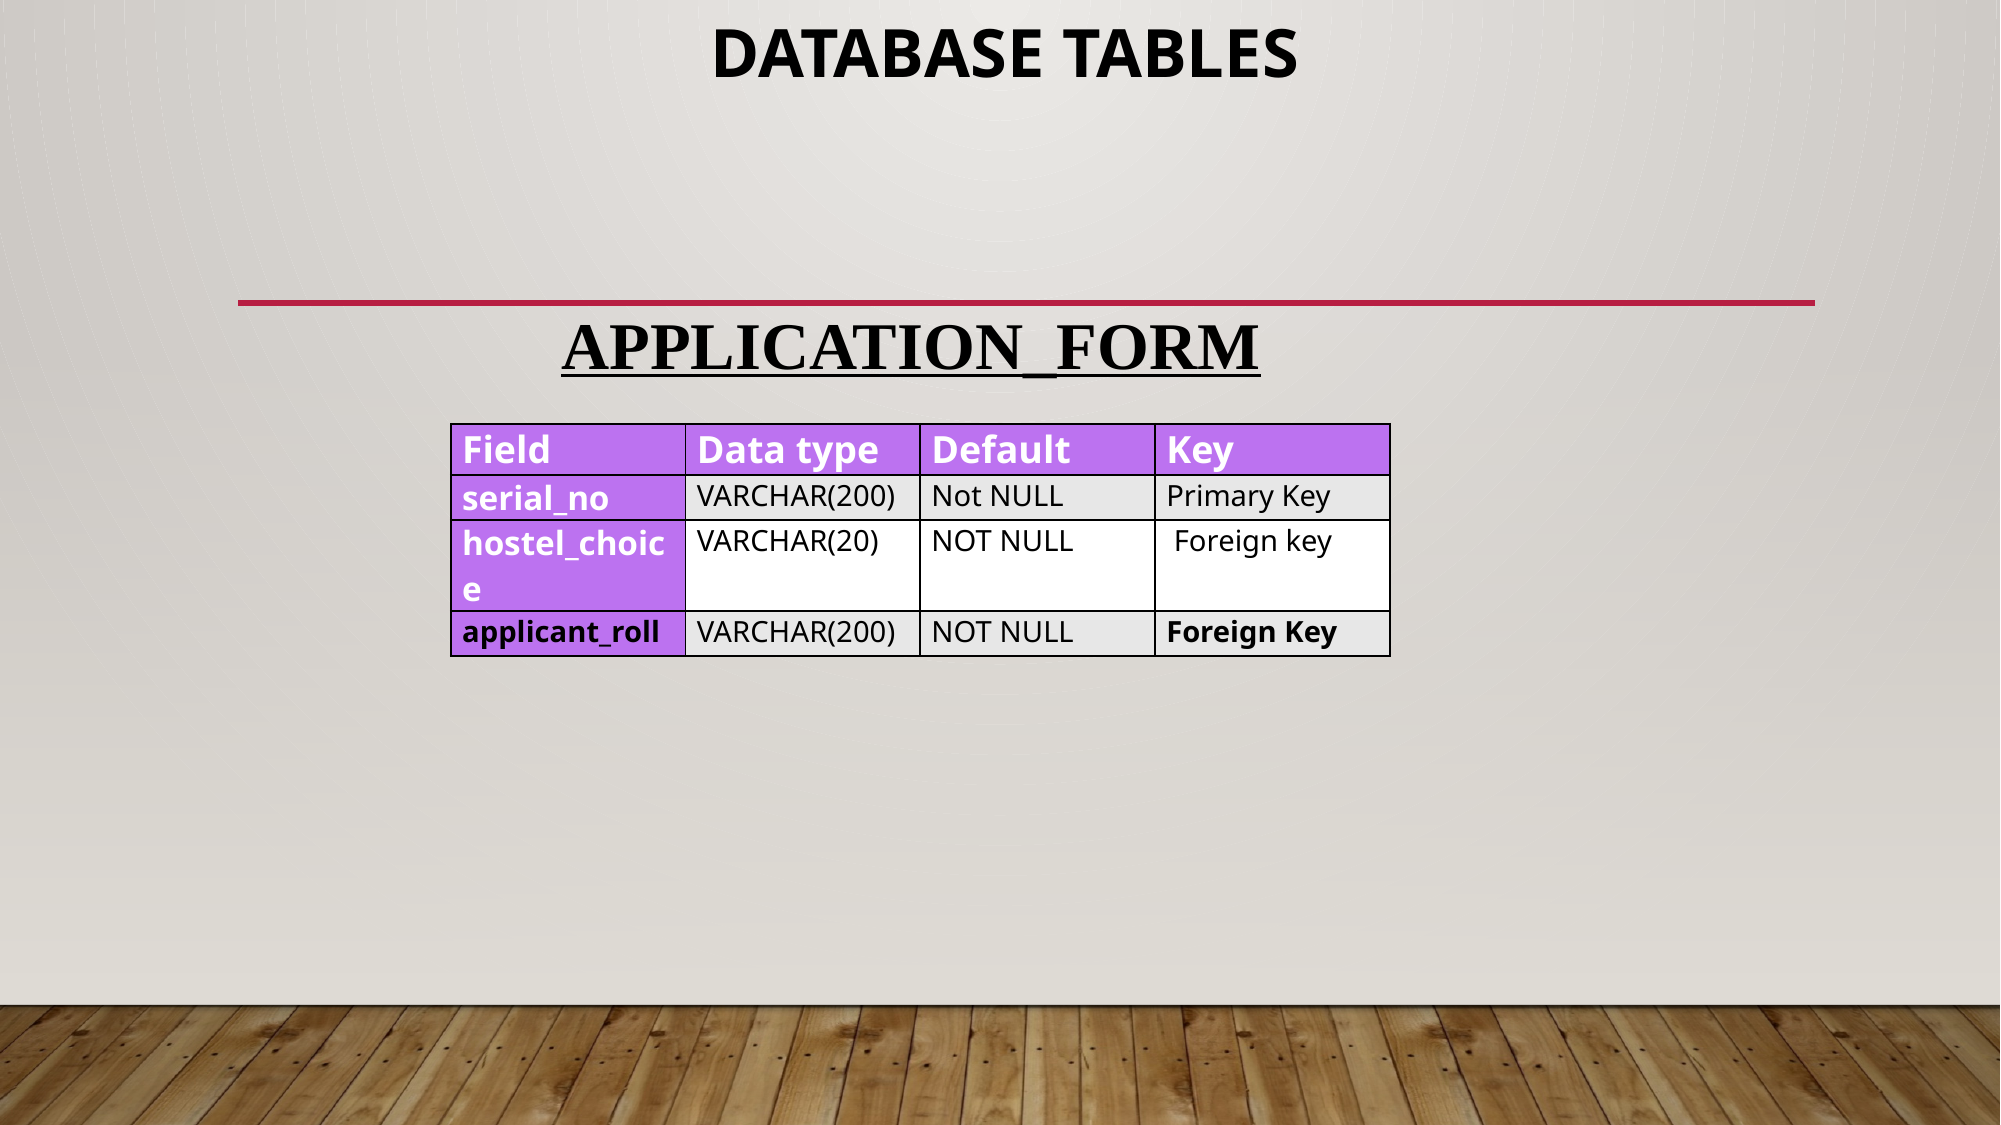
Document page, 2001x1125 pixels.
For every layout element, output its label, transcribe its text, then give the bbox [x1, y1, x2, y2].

table_cell VARCHAR(200) [686, 612, 919, 655]
text_box APPLICATION_FORM [546, 295, 1295, 391]
table_header Key [1156, 425, 1389, 474]
table_cell serial_no [452, 476, 685, 519]
table_header Default [921, 425, 1154, 474]
table_cell Foreign Key [1156, 612, 1389, 655]
table_cell Primary Key [1156, 476, 1389, 519]
table_header Field [452, 425, 685, 474]
table_cell applicant_roll [452, 612, 685, 655]
title Database Tables [180, 12, 1830, 251]
table_cell Foreign key [1156, 521, 1389, 610]
picture [0, 1005, 2000, 1125]
table_cell hostel_choice [452, 521, 685, 610]
table_cell Not NULL [921, 476, 1154, 519]
table_cell NOT NULL [921, 612, 1154, 655]
table_cell VARCHAR(20) [686, 521, 919, 610]
table_header Data type [686, 425, 919, 474]
table_cell NOT NULL [921, 521, 1154, 610]
table_cell VARCHAR(200) [686, 476, 919, 519]
